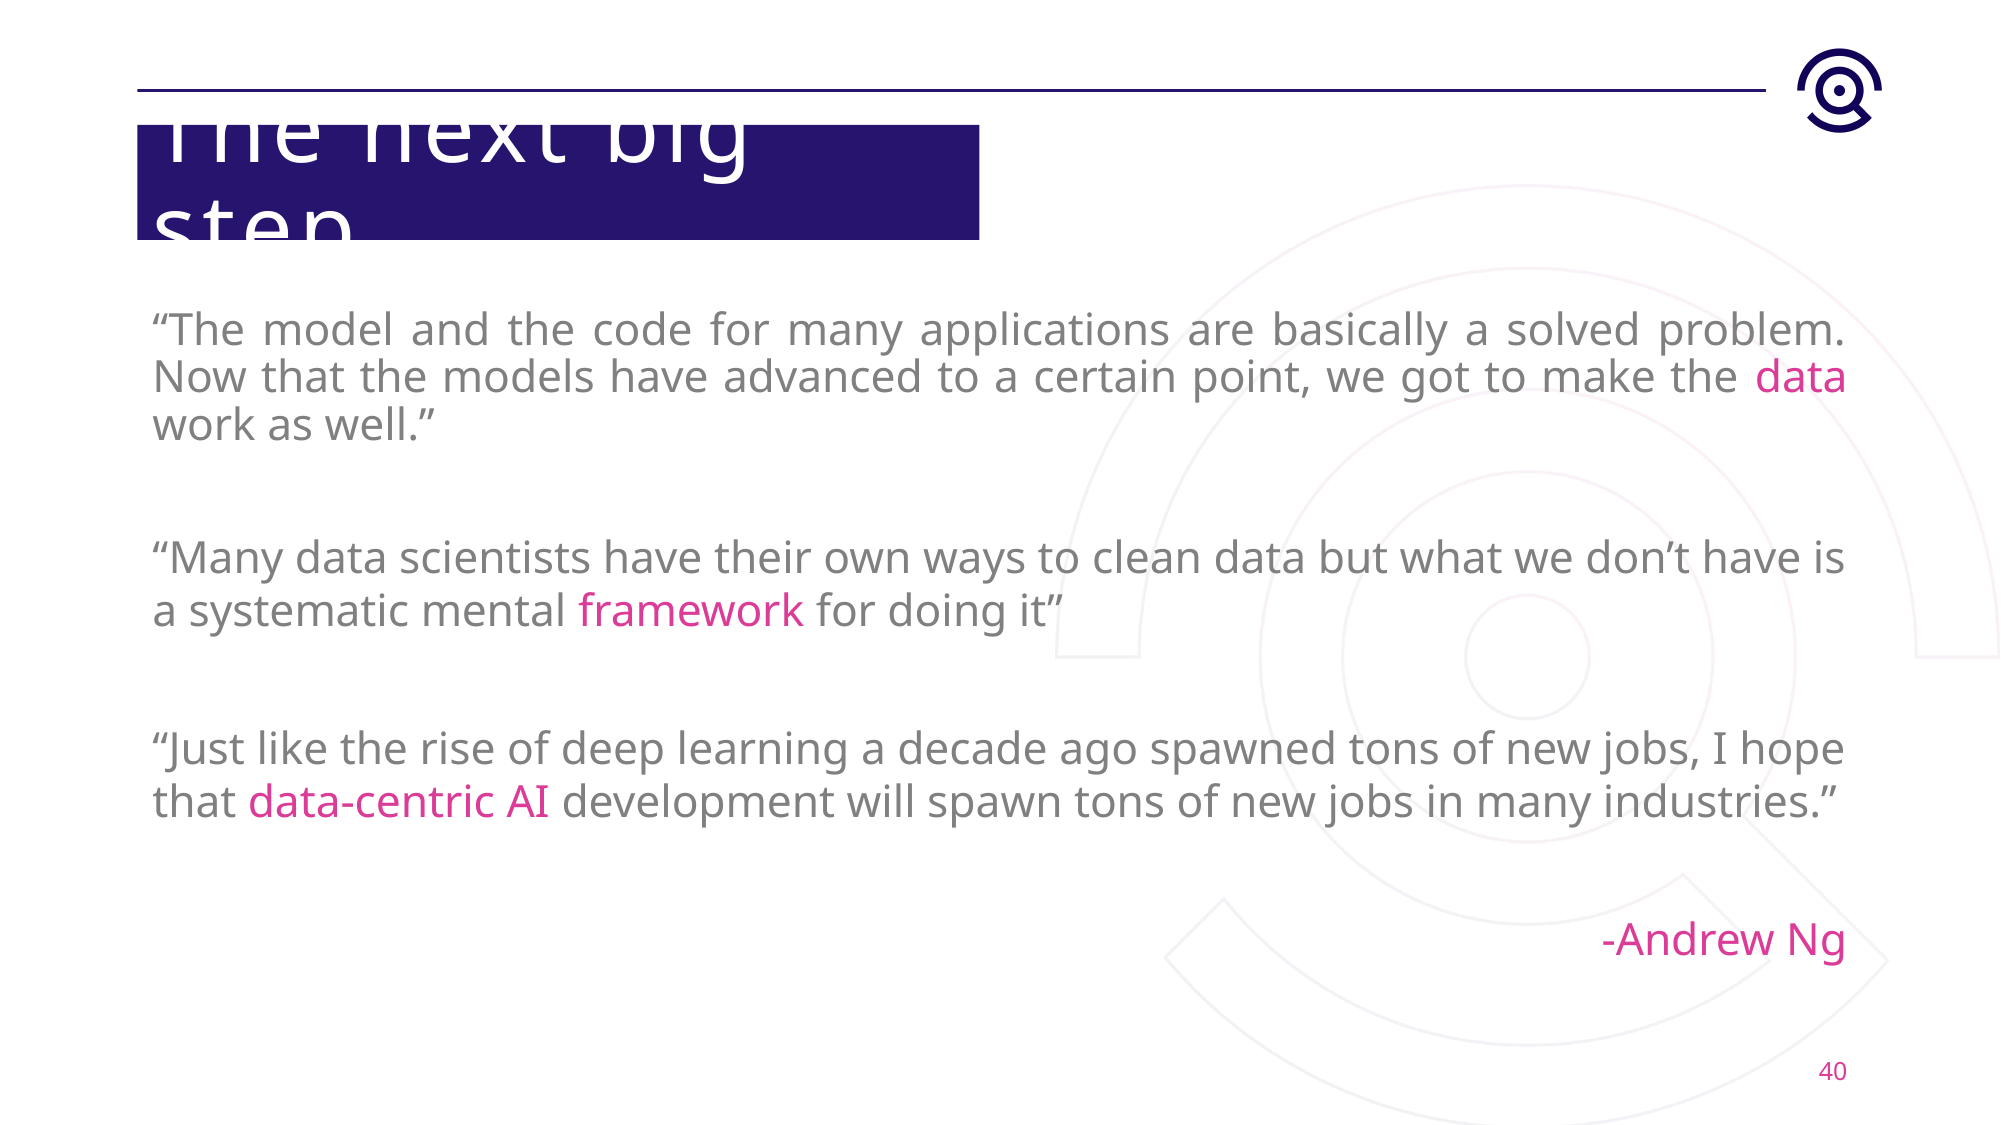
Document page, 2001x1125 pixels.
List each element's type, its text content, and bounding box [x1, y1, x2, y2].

list “The model and the code for many applications are basically a solved problem. Now that the models have advanced to a certain point, we got to make the data work as well.” “Many data scientists have their own ways to clean data but what we don’t have is a systematic mental framework for doing it” “Just like the rise of deep learning a decade ago spawned tons of new jobs, I hope that data-centric AI development will spawn tons of new jobs in many industries.” -Andrew Ng [137, 299, 1863, 1014]
title The next big step [137, 124, 980, 240]
slide_number 40 [1412, 1042, 1863, 1103]
